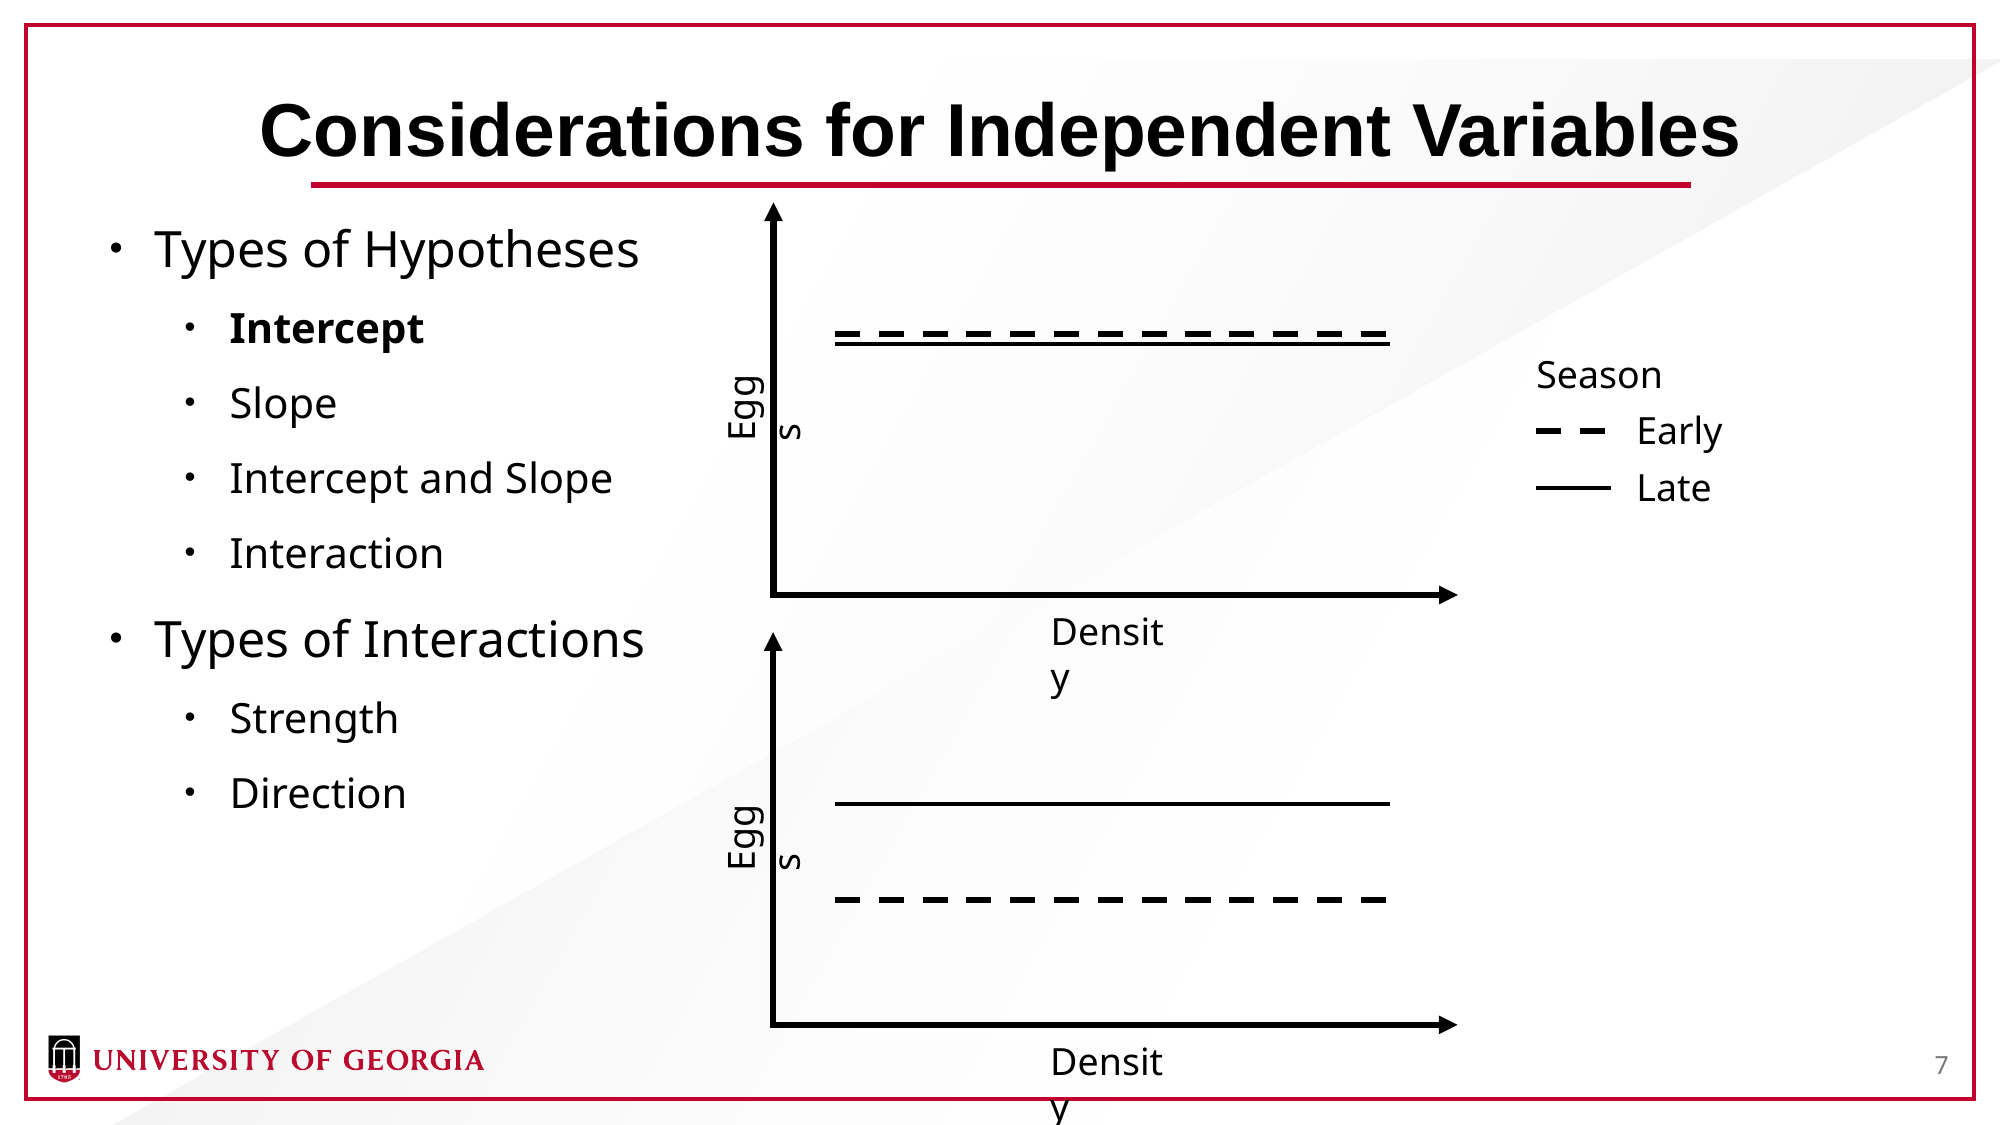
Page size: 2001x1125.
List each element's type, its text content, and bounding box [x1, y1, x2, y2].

picture [3, 58, 2000, 1125]
text_box Considerations for Independent Variables [20, 19, 1982, 58]
